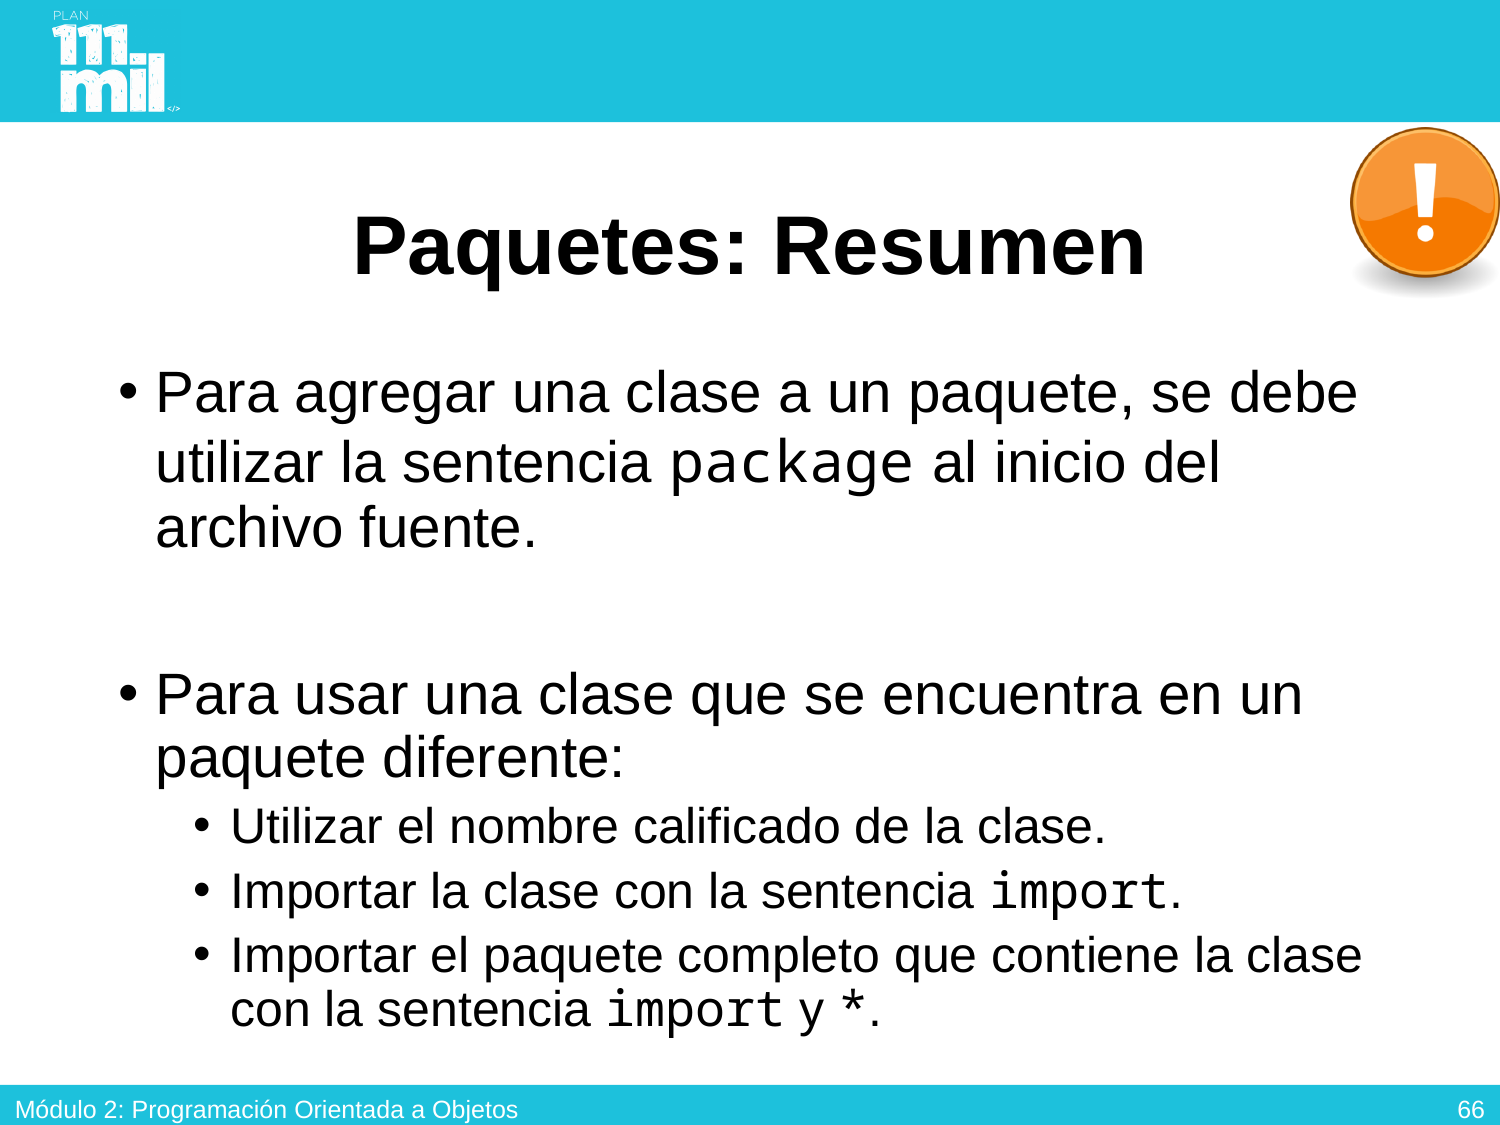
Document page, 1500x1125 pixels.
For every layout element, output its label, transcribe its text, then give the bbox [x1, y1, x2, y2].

list Para agregar una clase a un paquete, se debe utilizar la sentencia package al inicio del archivo fuente. Para usar una clase que se encuentra en un paquete diferente: Utilizar el nombre calificado de la clase. Importar la clase con la sentencia import. Importar el paquete completo que contiene la clase con la sentencia import y *. [103, 354, 1397, 1069]
footer Módulo 2: Programación Orientada a Objetos [0, 1078, 560, 1125]
picture [1350, 127, 1500, 299]
title Paquetes: Resumen [103, 147, 1397, 348]
slide_number 65 [1162, 1078, 1500, 1125]
